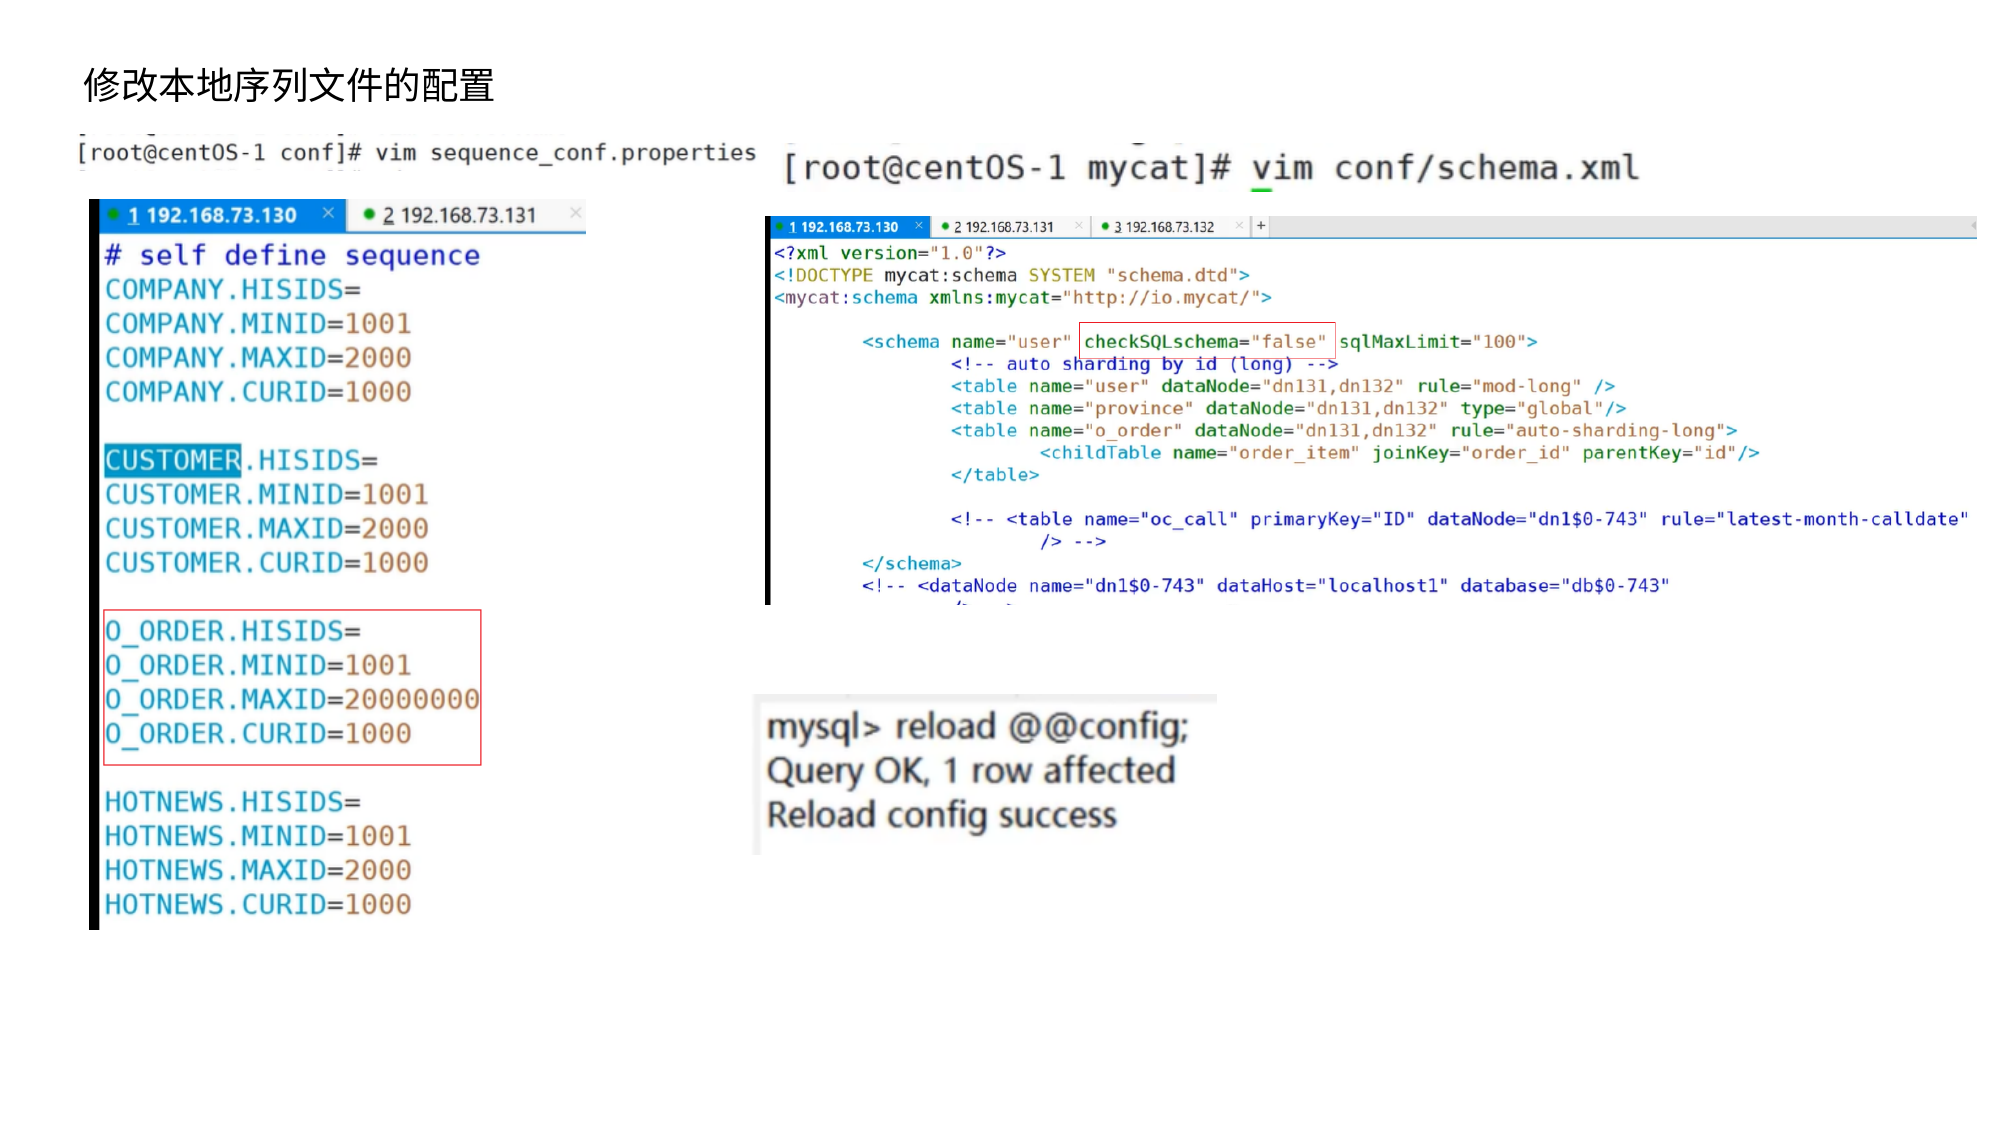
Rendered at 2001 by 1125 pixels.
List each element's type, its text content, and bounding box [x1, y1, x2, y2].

text_box 修改本地序列文件的配置 [69, 54, 612, 115]
picture [777, 142, 1662, 192]
picture [751, 694, 1217, 855]
picture [89, 199, 586, 930]
picture [75, 134, 765, 171]
picture [765, 216, 1977, 605]
